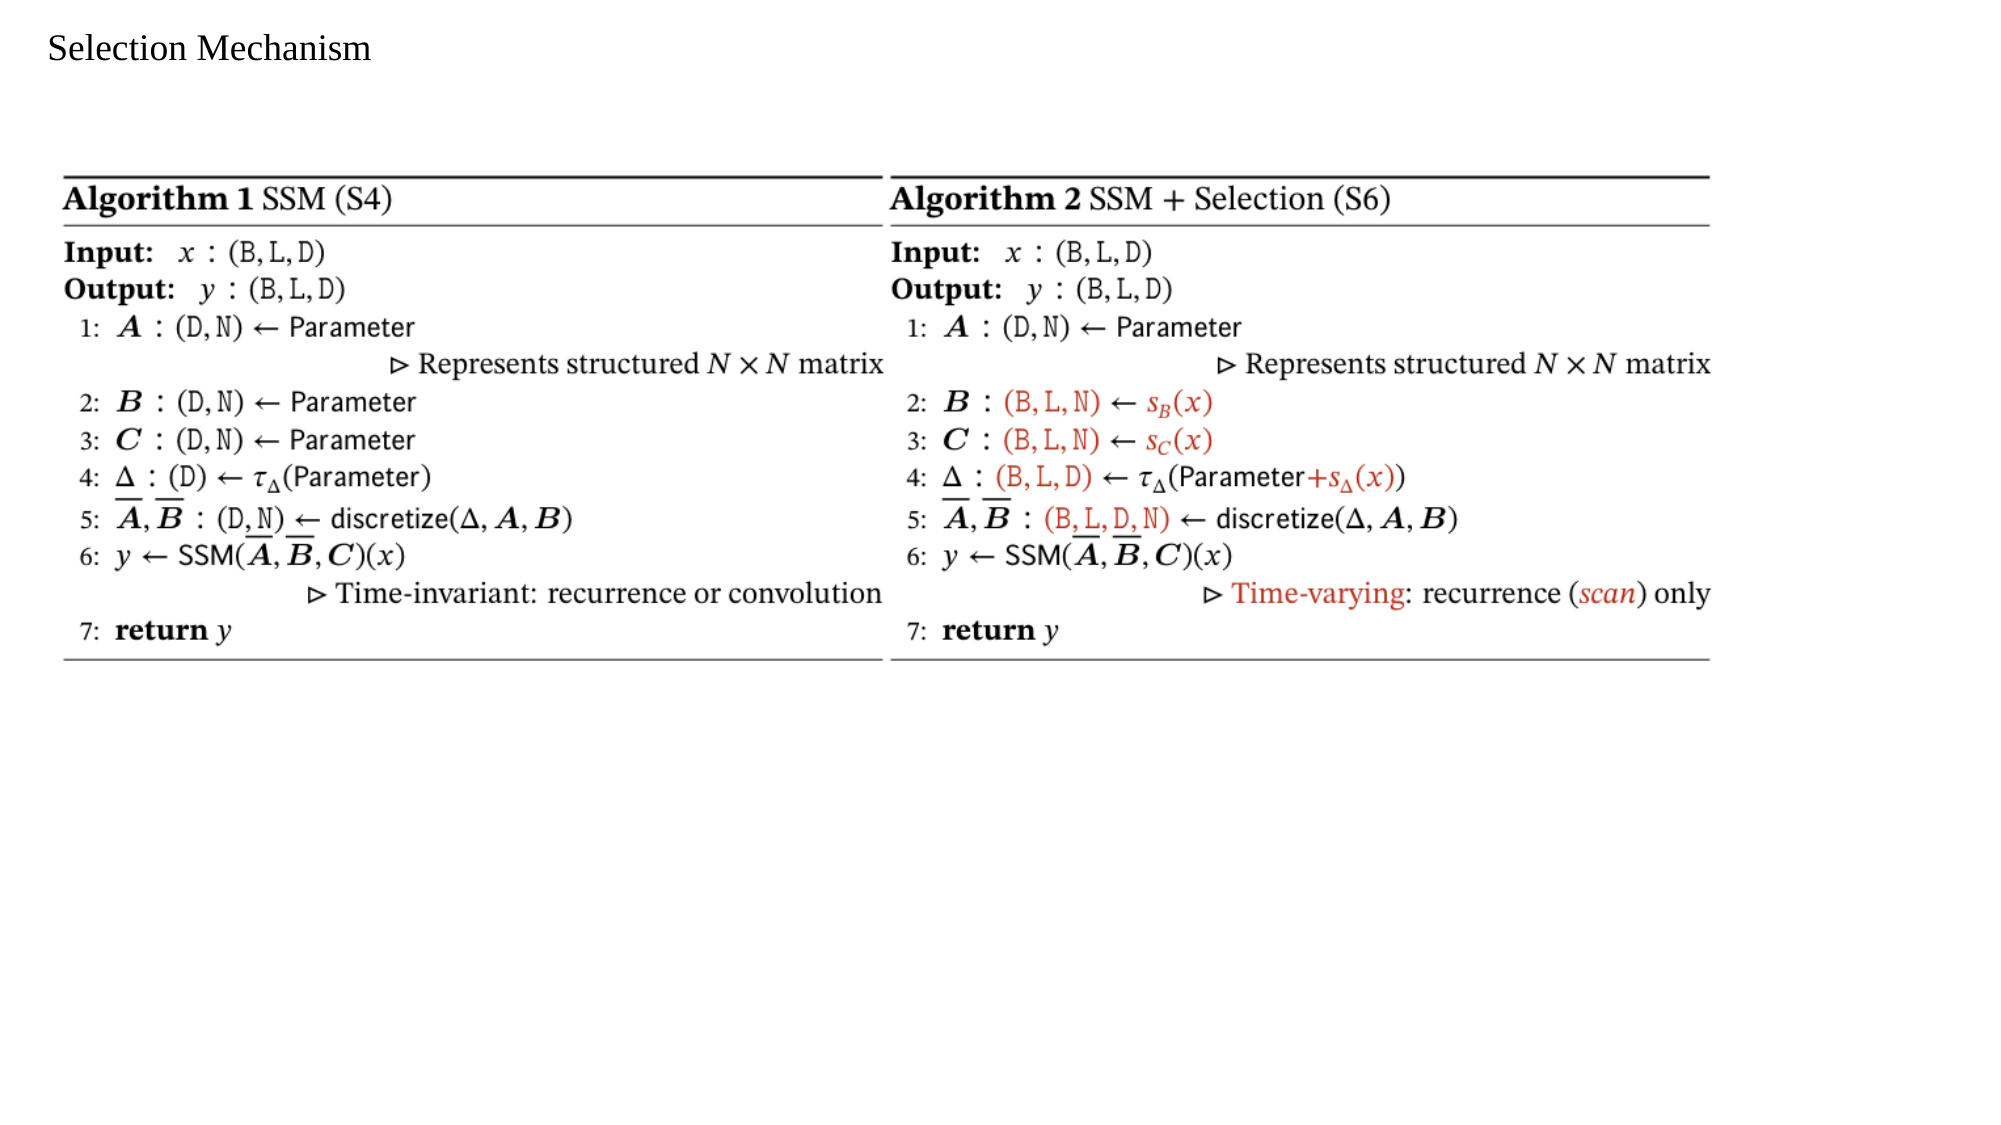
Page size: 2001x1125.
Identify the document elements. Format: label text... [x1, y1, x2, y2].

picture [50, 144, 1741, 691]
text_box Selection Mechanism [32, 15, 1014, 76]
